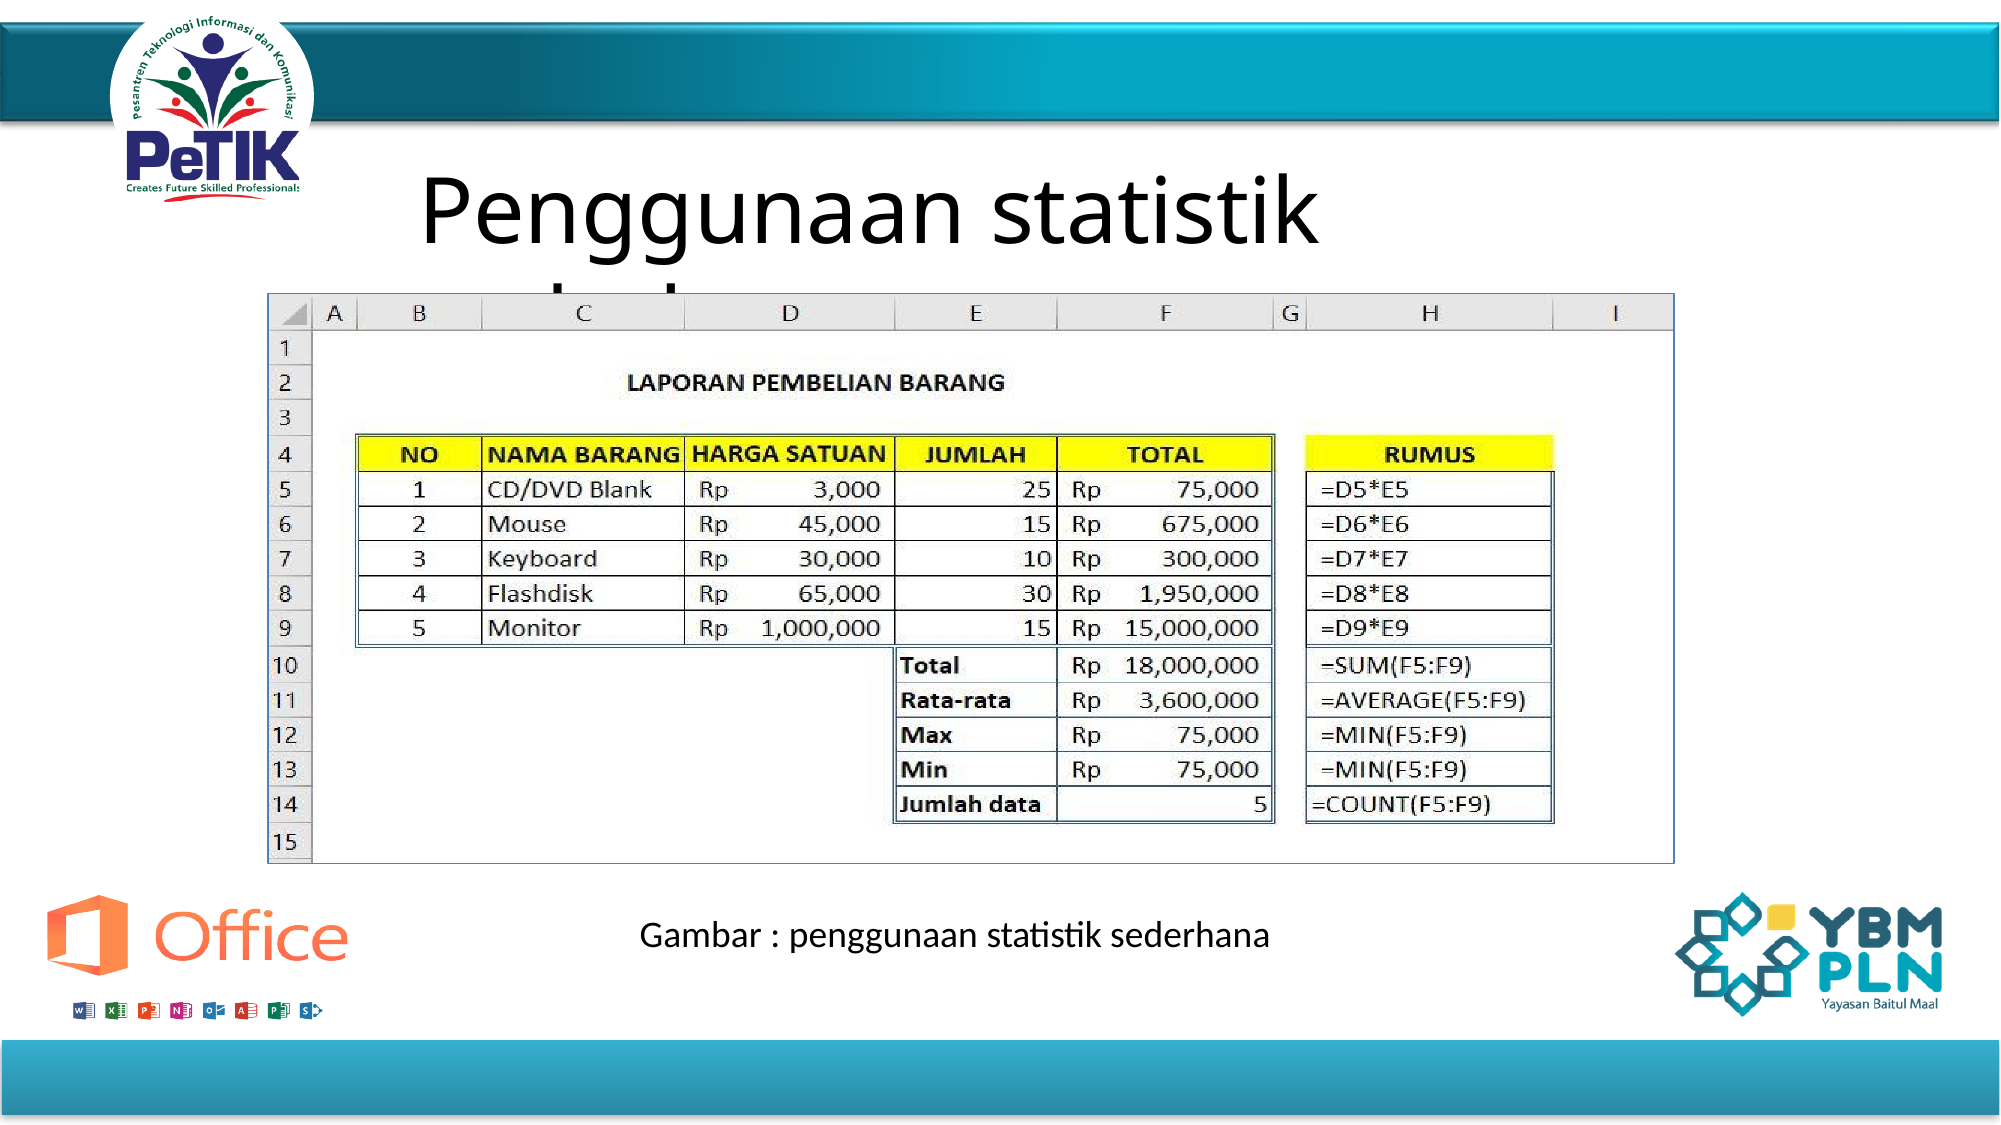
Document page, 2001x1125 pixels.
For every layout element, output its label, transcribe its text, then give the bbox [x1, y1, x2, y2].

text_box [1, 1040, 2000, 1115]
text_box Gambar : penggunaan statistik sederhana [637, 908, 1276, 956]
text_box [1674, 892, 1942, 1017]
text_box [47, 895, 348, 1020]
title Penggunaan statistik sederhana [416, 213, 1585, 291]
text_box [266, 292, 1676, 865]
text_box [0, 0, 2000, 202]
